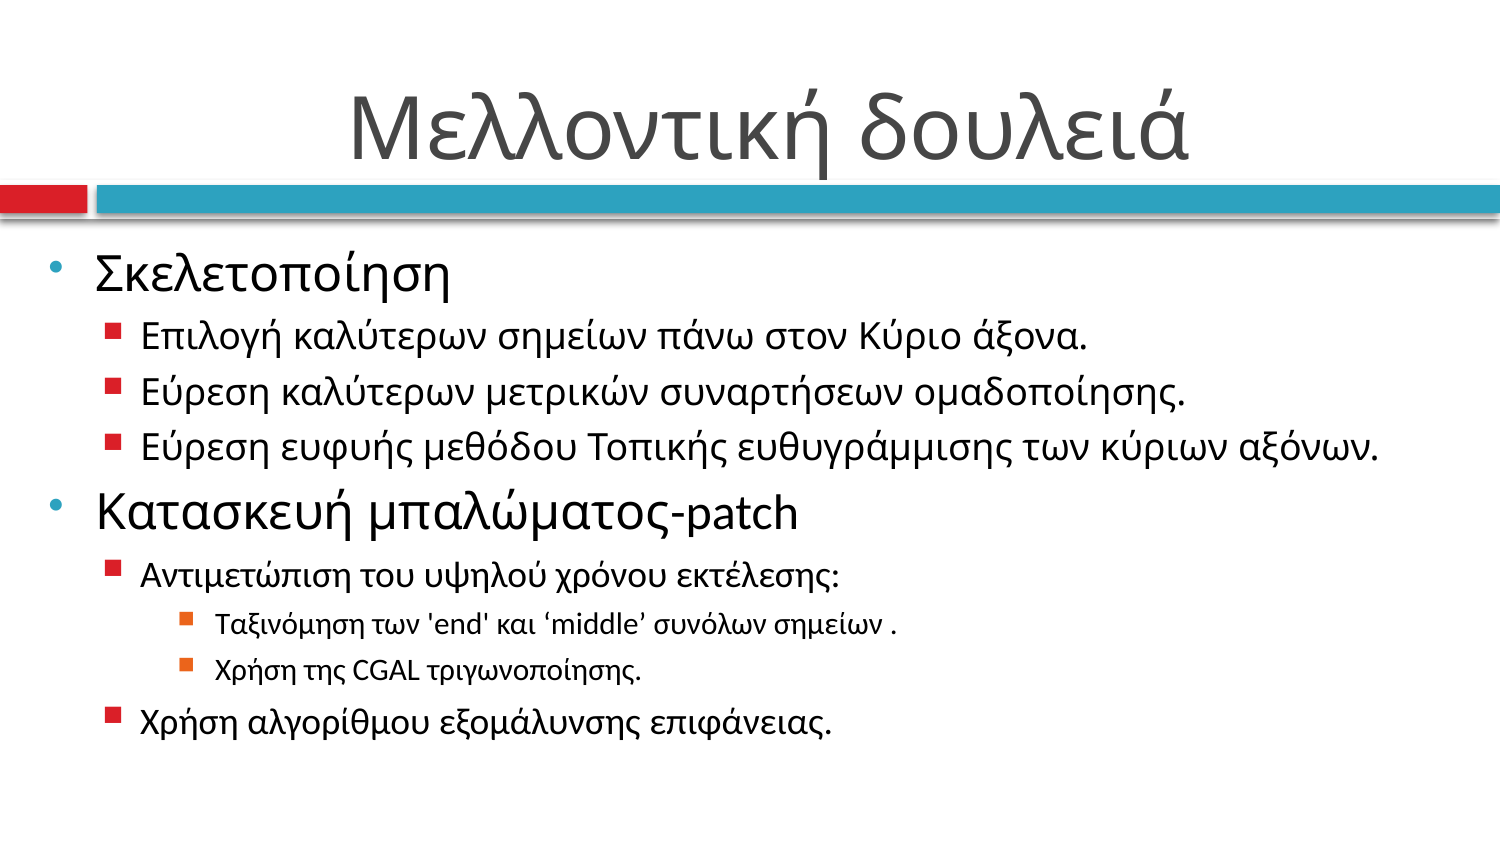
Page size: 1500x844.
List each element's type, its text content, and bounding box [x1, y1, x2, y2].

title Μελλοντική δουλειά [99, 19, 1438, 185]
list Σκελετοποίηση Επιλογή καλύτερων σημείων πάνω στον Κύριο άξονα. Εύρεση καλύτερων μετρικών συναρτήσεων ομαδοποίησης. Εύρεση ευφυής μεθόδου Τοπικής ευθυγράμμισης των κύριων αξόνων. Κατασκευή μπαλώματος-patch Αντιμετώπιση του υψηλού χρόνου εκτέλεσης: Ταξινόμηση των 'end' και ‘middle’ συνόλων σημείων . Χρήση της CGAL τριγωνοποίησης. Χρήση αλγορίθμου εξομάλυνσης επιφάνειας. [35, 234, 1463, 810]
